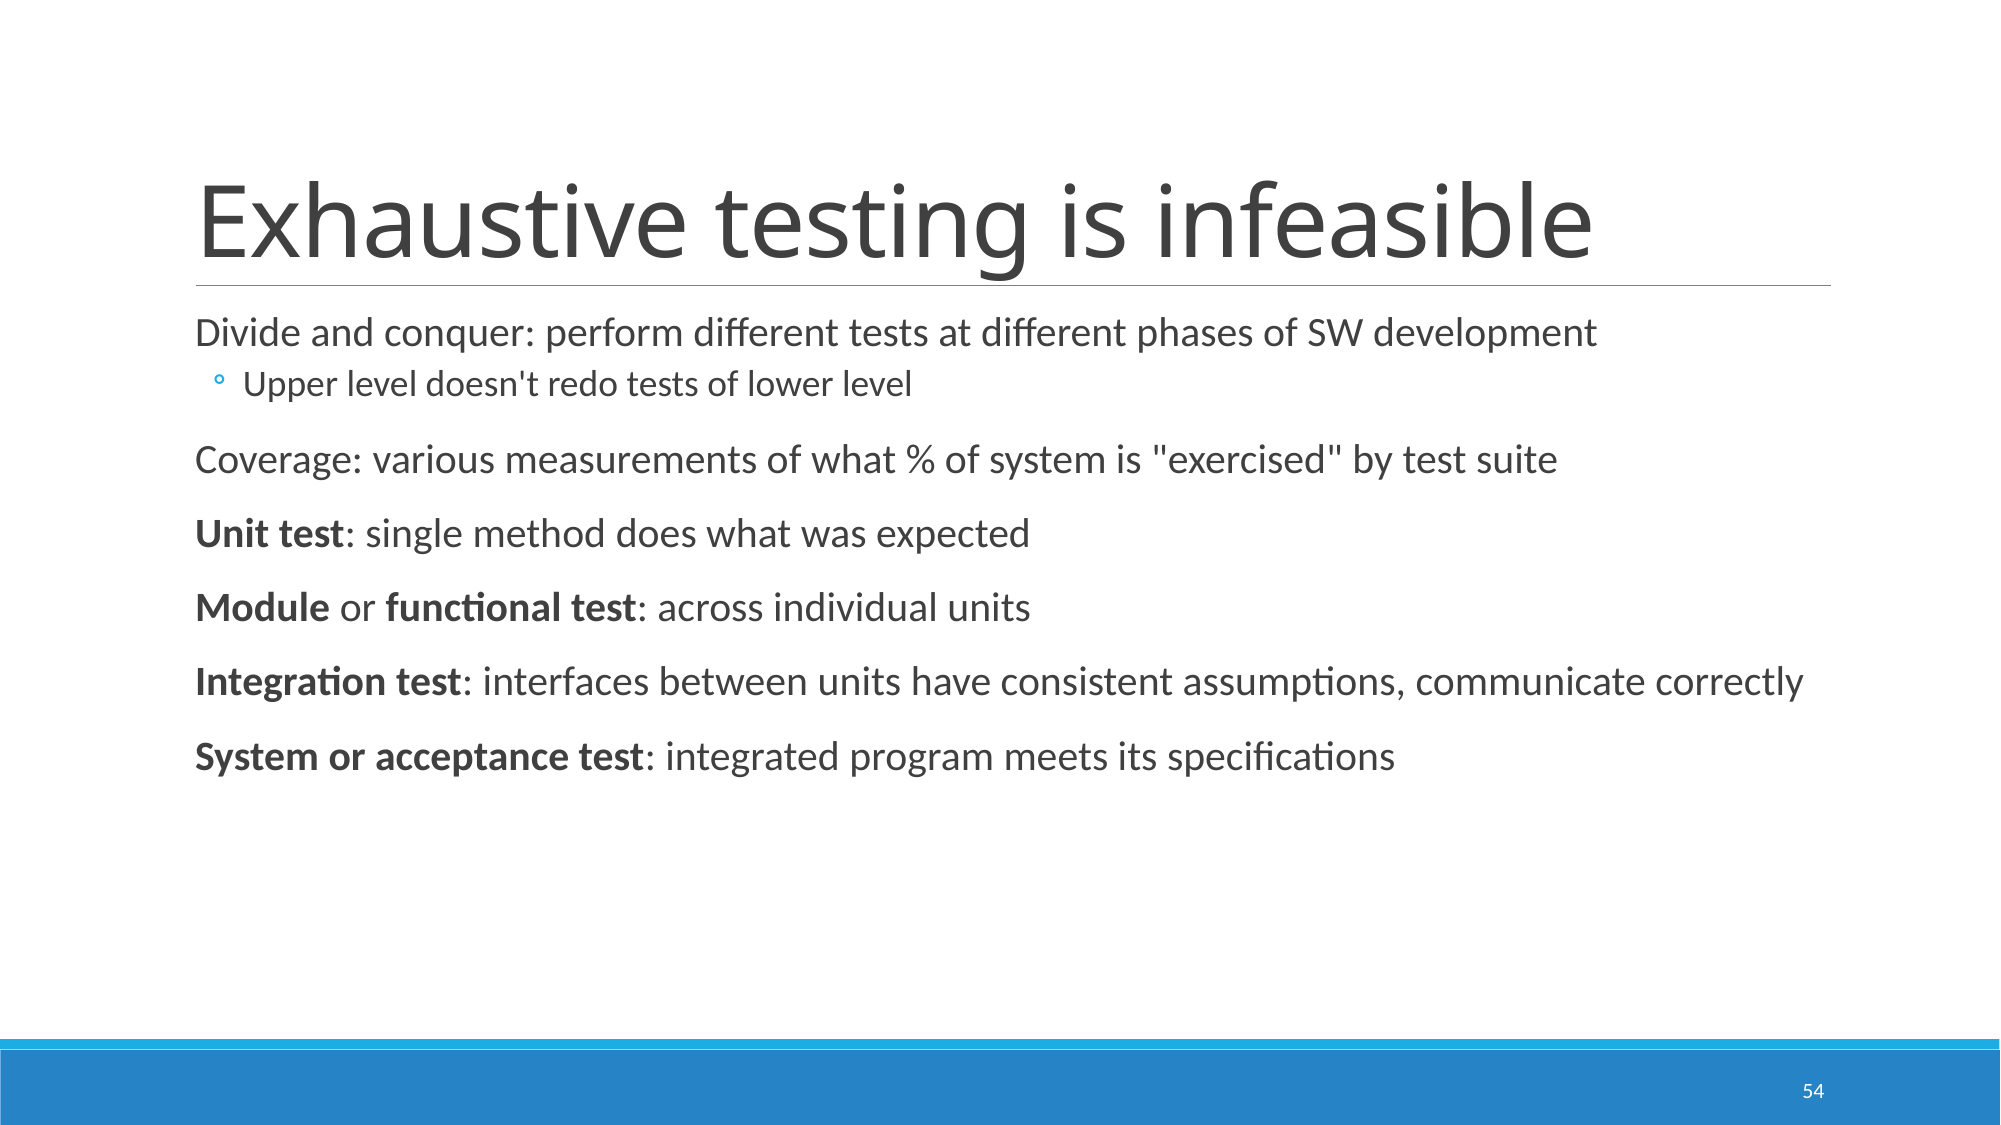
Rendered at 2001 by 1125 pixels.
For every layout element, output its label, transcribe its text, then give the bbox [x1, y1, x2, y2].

slide_number 54 [1624, 1059, 1840, 1120]
title Exhaustive testing is infeasible [180, 47, 1830, 285]
list Divide and conquer: perform different tests at different phases of SW development Upper level doesn't redo tests of lower level Coverage: various measurements of what % of system is "exercised" by test suite Unit test: single method does what was expected Module or functional test: across individual units Integration test: interfaces between units have consistent assumptions, communicate correctly System or acceptance test: integrated program meets its specifications [180, 302, 1830, 963]
